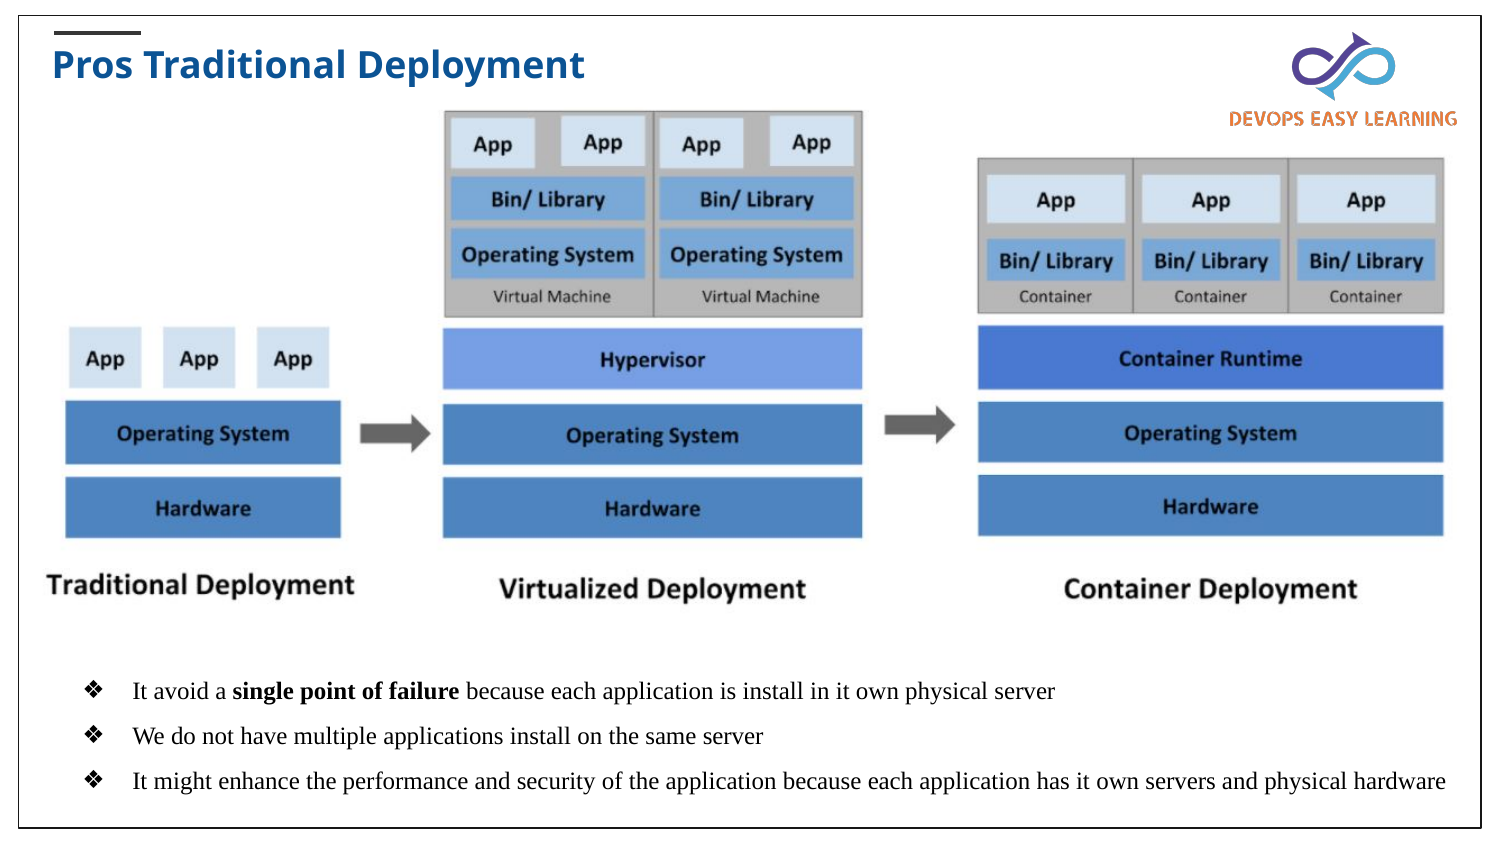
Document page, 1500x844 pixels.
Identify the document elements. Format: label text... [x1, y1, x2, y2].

text_box It avoid a single point of failure because each application is install in it own physical server We do not have multiple applications install on the same server It might enhance the performance and security of the application because each application has it own servers and physical hardware [42, 645, 1470, 810]
text_box Pros Traditional Deployment [36, 33, 1214, 94]
picture [42, 21, 1469, 619]
text_box [18, 15, 1482, 829]
